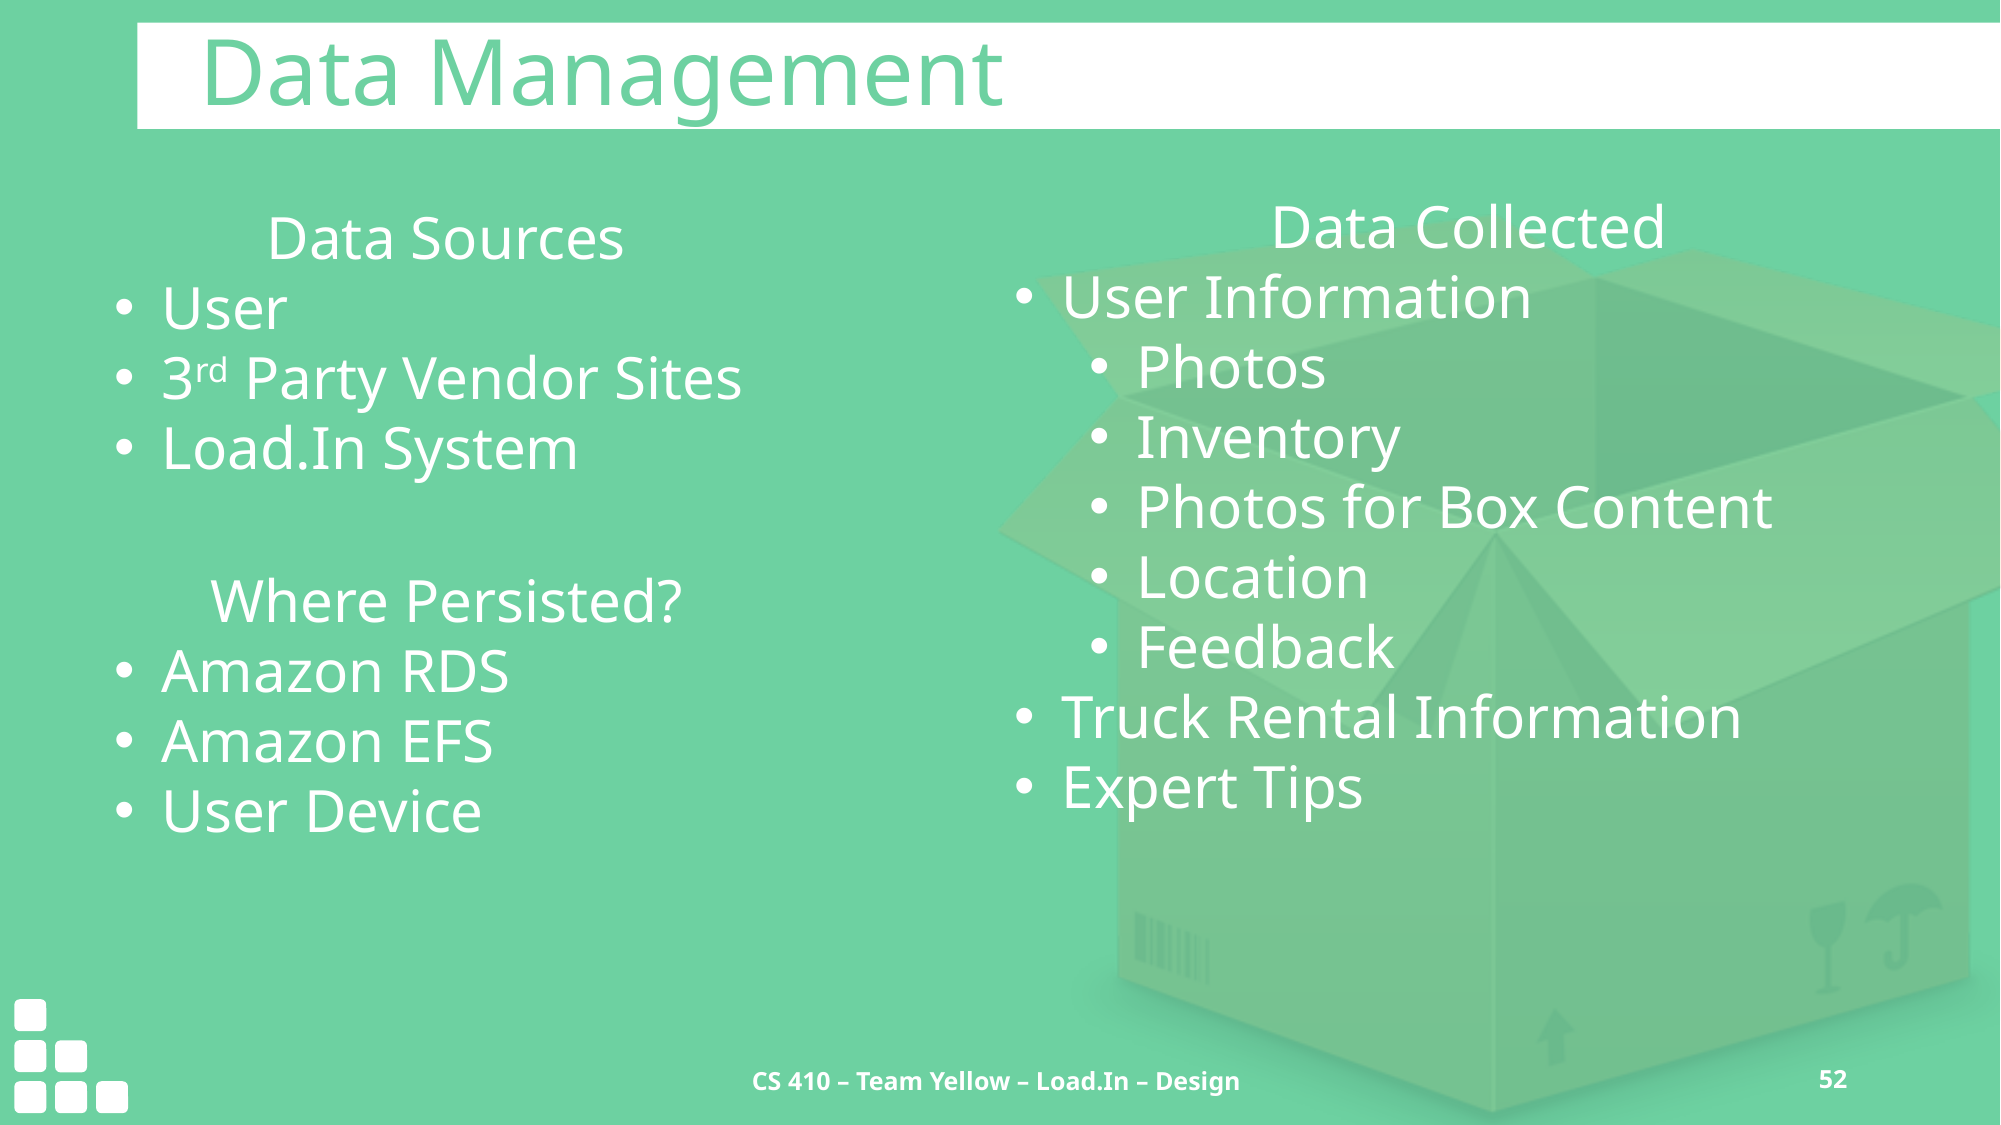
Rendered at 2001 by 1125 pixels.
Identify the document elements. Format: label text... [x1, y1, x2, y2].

text_box Data Collected User Information Photos Inventory Photos for Box Content Location Feedback Truck Rental Information Expert Tips [999, 182, 1938, 898]
text_box CS 410 – Team Yellow – Load.In – Design [662, 1035, 1338, 1125]
text_box Where Persisted? Amazon RDS Amazon EFS User Device [99, 556, 793, 852]
text_box Data Management [137, 22, 2000, 129]
text_box 52 [1412, 1035, 1863, 1125]
text_box Data Sources User 3rd Party Vendor Sites Load.In System [99, 193, 793, 489]
